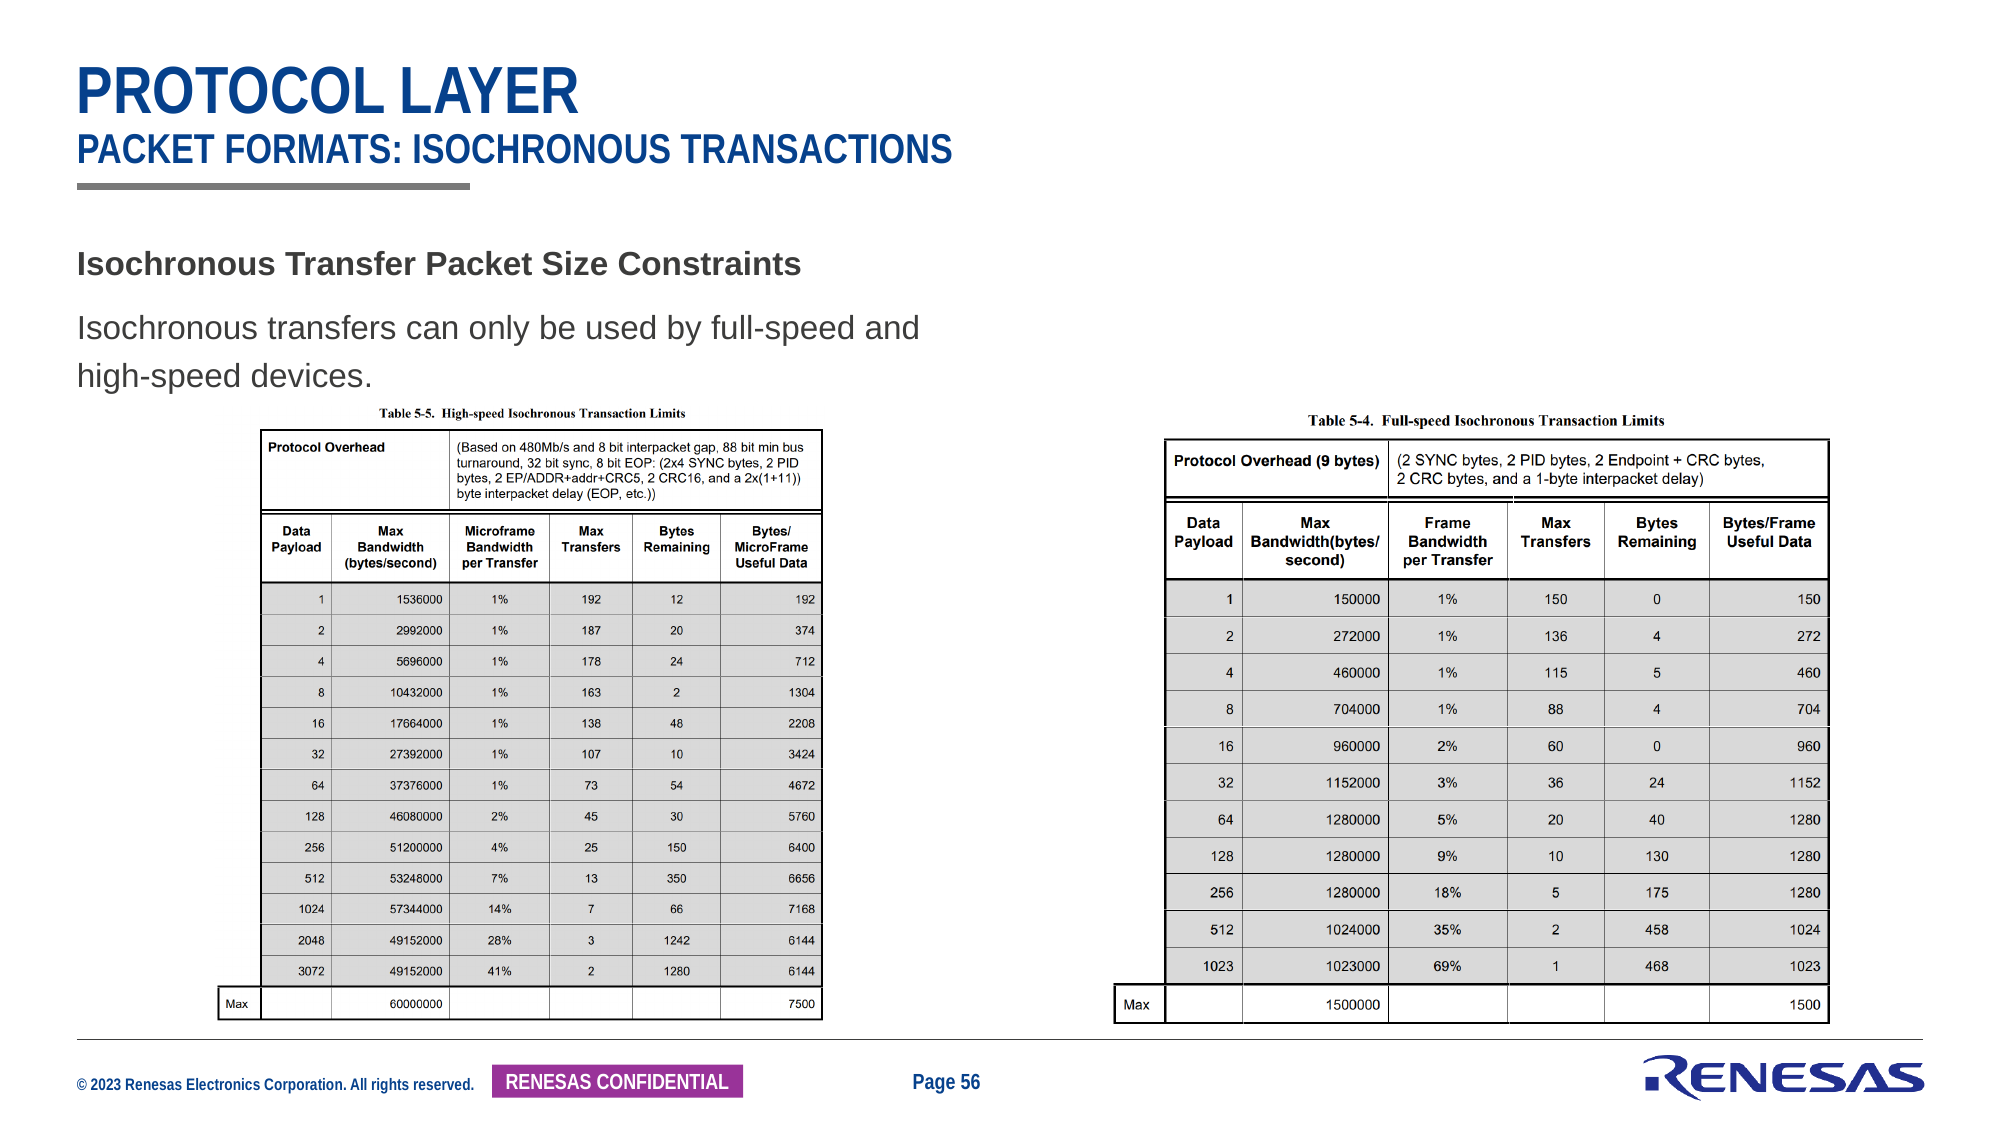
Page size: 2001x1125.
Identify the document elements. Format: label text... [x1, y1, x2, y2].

title Protocol Layer Packet Formats: Isochronous Transactions [76, 54, 1922, 173]
picture [1637, 1049, 1933, 1106]
picture [1109, 409, 1833, 1025]
list Isochronous Transfer Packet Size Constraints Isochronous transfers can only be used by full-speed and high-speed devices. [76, 233, 1000, 392]
picture [214, 405, 826, 1021]
